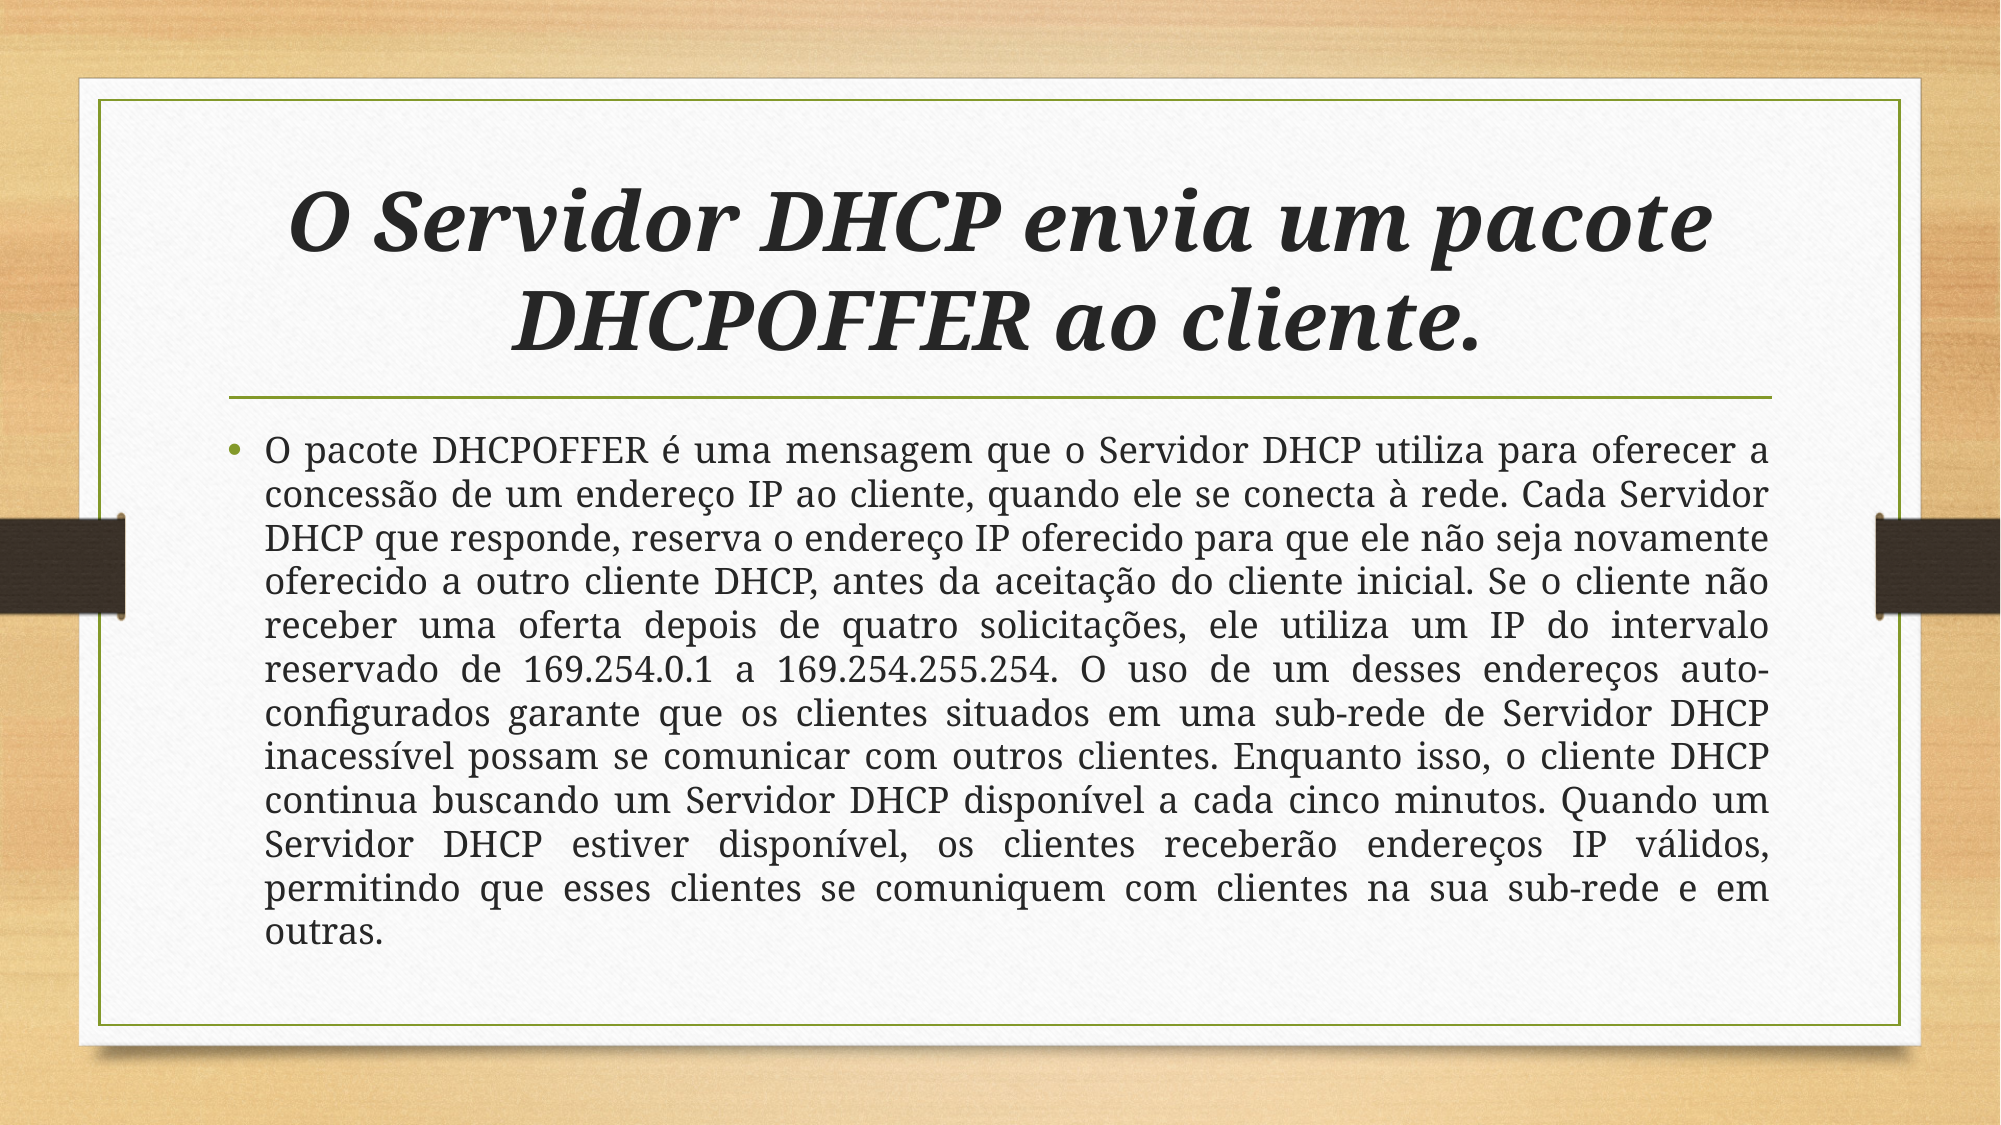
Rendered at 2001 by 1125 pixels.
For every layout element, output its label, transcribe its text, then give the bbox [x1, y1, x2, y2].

title O Servidor DHCP envia um pacote DHCPOFFER ao cliente. [212, 161, 1788, 375]
picture [0, 0, 2001, 1125]
list O pacote DHCPOFFER é uma mensagem que o Servidor DHCP utiliza para oferecer a concessão de um endereço IP ao cliente, quando ele se conecta à rede. Cada Servidor DHCP que responde, reserva o endereço IP oferecido para que ele não seja novamente oferecido a outro cliente DHCP, antes da aceitação do cliente inicial. Se o cliente não receber uma oferta depois de quatro solicitações, ele utiliza um IP do intervalo reservado de 169.254.0.1 a 169.254.255.254. O uso de um desses endereços auto-configurados garante que os clientes situados em uma sub-rede de Servidor DHCP inacessível possam se comunicar com outros clientes. Enquanto isso, o cliente DHCP continua buscando um Servidor DHCP disponível a cada cinco minutos. Quando um Servidor DHCP estiver disponível, os clientes receberão endereços IP válidos, permitindo que esses clientes se comuniquem com clientes na sua sub-rede e em outras. [212, 419, 1788, 964]
